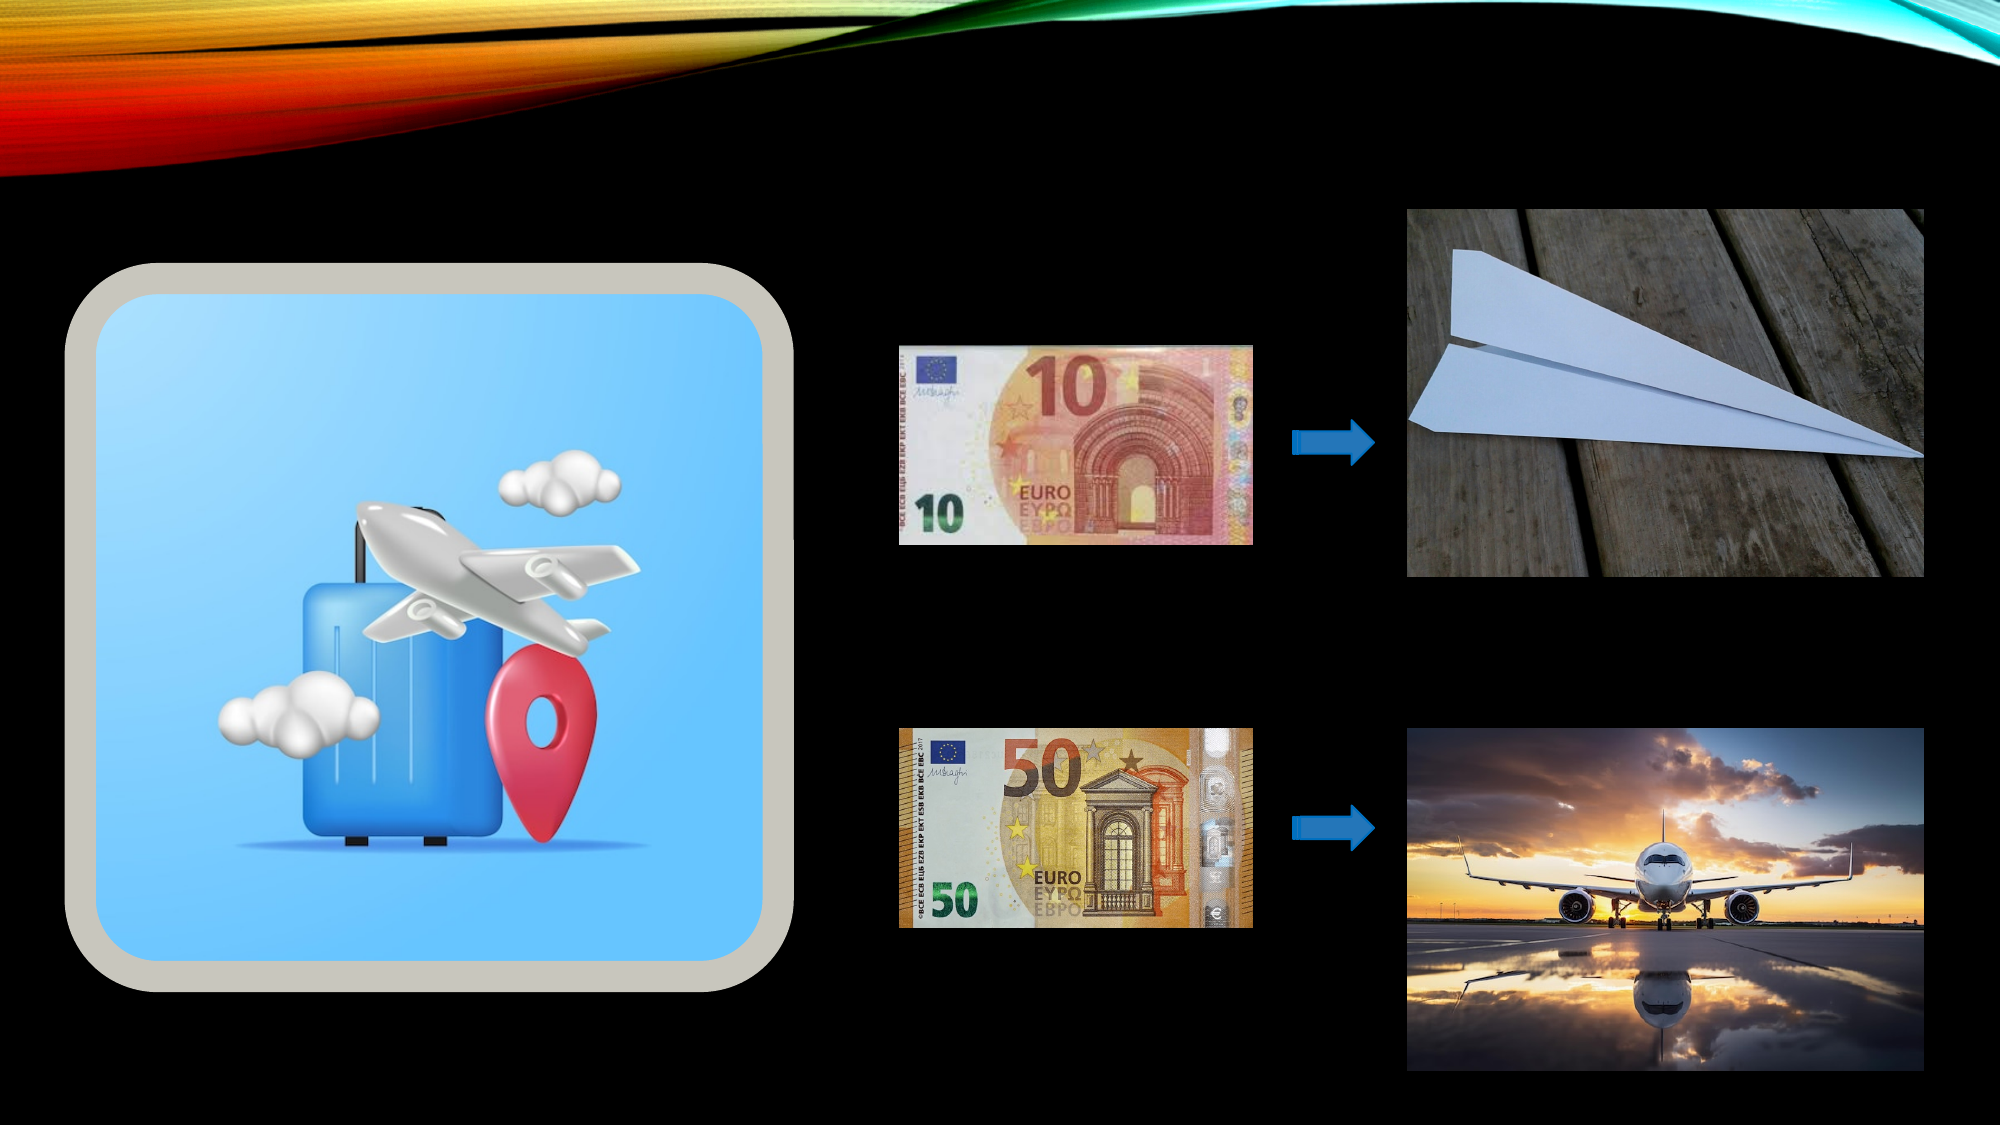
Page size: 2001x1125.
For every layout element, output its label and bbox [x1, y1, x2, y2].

picture [898, 728, 1254, 928]
text_box [1292, 419, 1375, 466]
picture [79, 278, 779, 977]
picture [1406, 728, 1924, 1072]
picture [0, 0, 2000, 178]
picture [1406, 209, 1924, 577]
picture [898, 345, 1254, 545]
text_box [1292, 804, 1375, 852]
